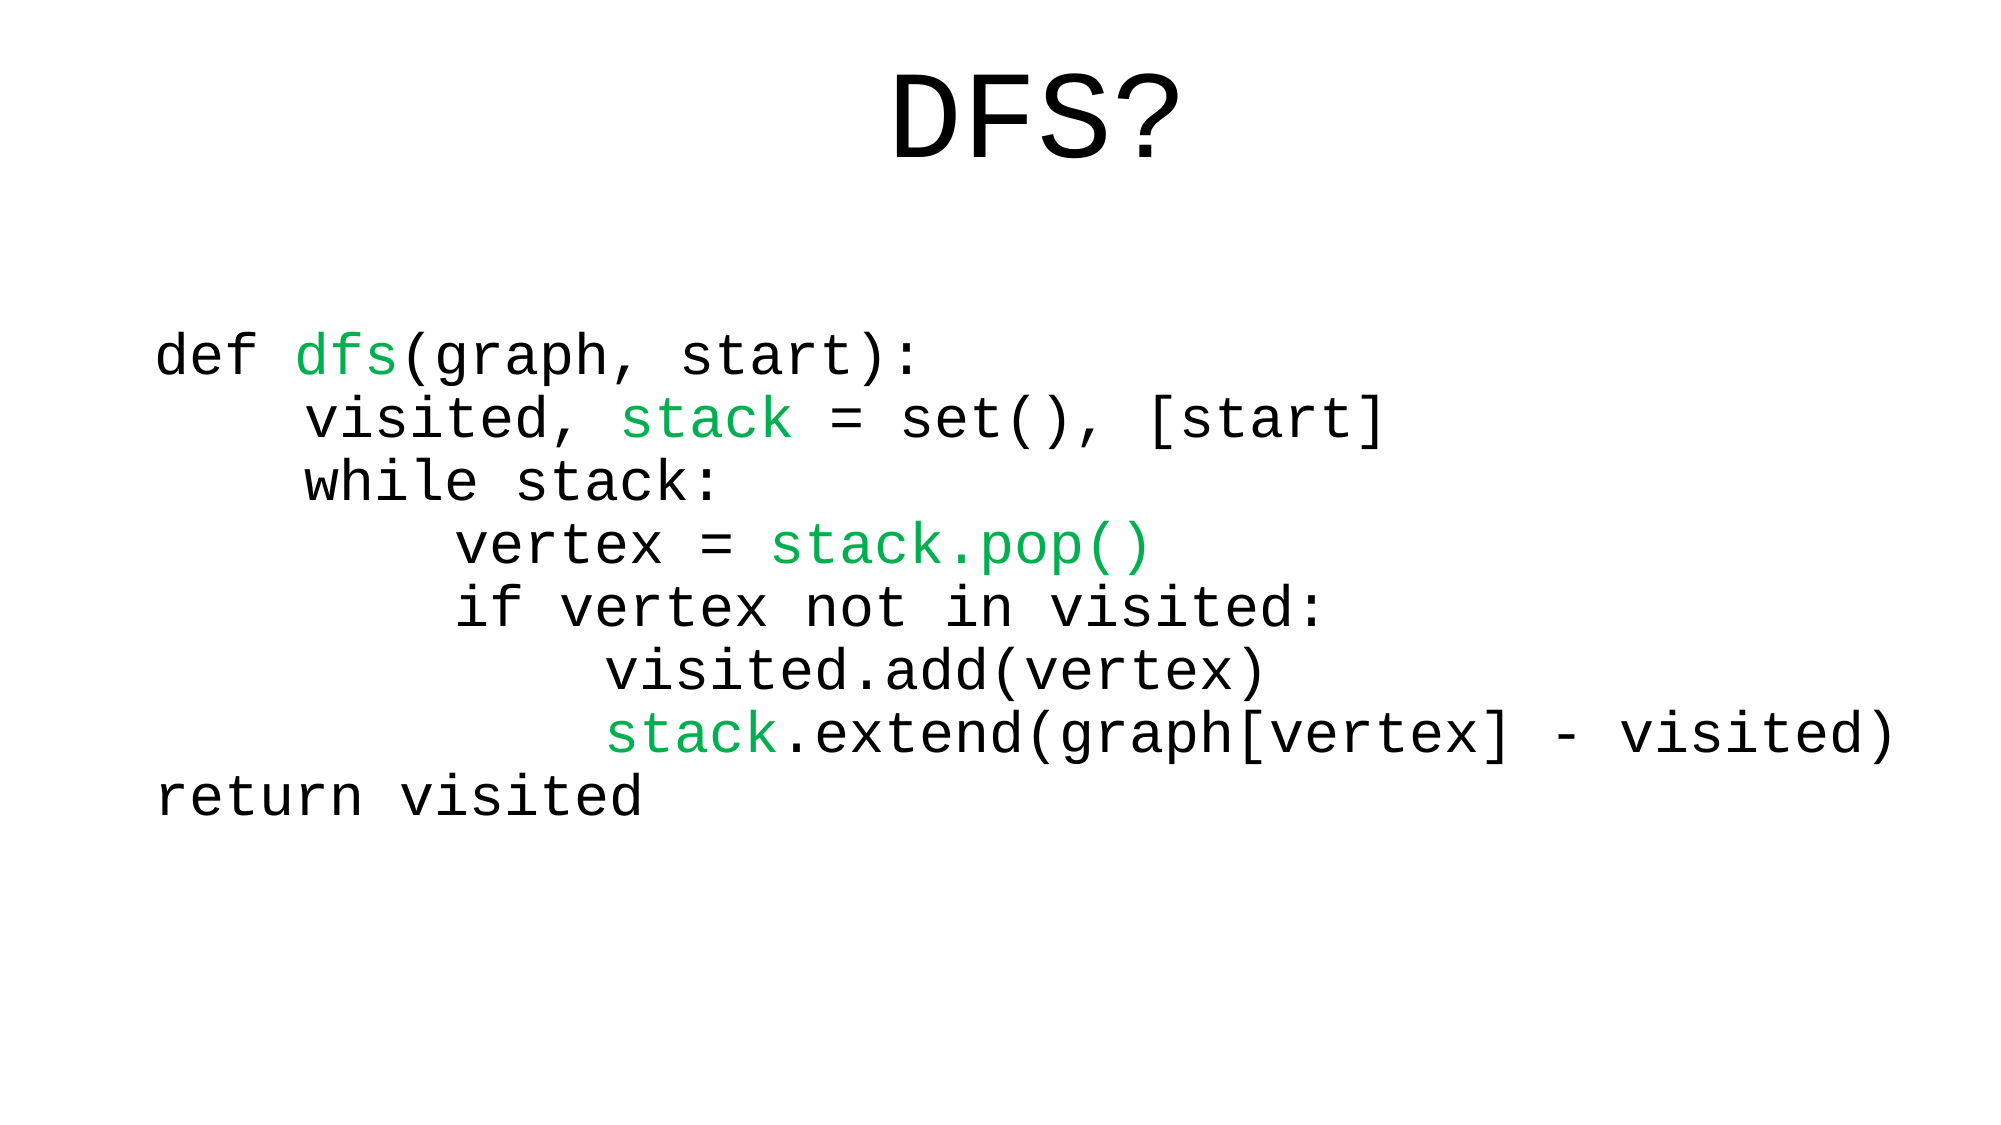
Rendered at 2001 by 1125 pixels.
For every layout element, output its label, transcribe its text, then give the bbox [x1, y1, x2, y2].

text_box def dfs(graph, start): visited, stack = set(), [start] while stack: vertex = stack.pop() if vertex not in visited: visited.add(vertex) stack.extend(graph[vertex] - visited) return visited [139, 0, 2000, 1088]
text_box DFS? [768, 29, 1232, 193]
